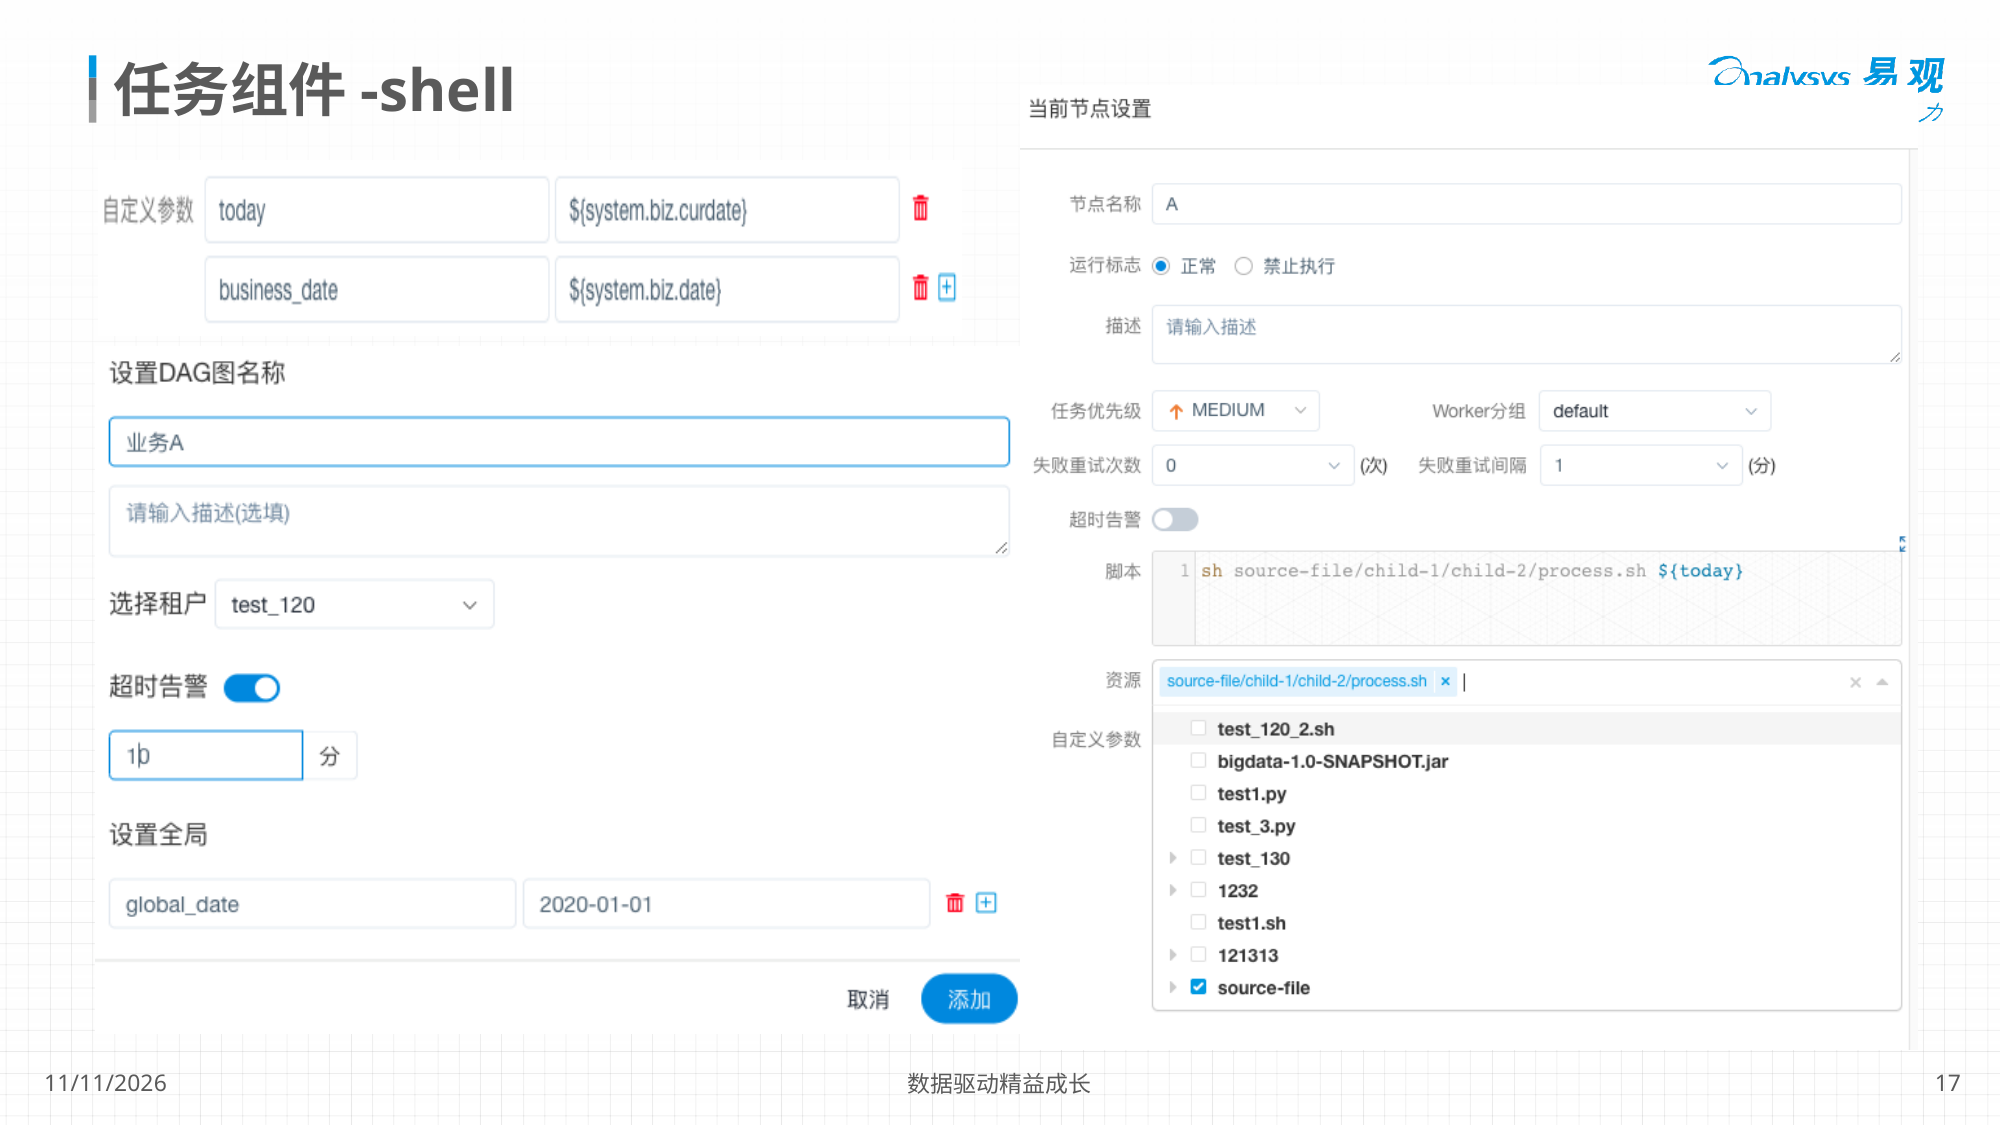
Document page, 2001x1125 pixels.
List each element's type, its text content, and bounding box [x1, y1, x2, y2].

picture [0, 0, 2000, 1125]
title 任务组件-shell [98, 53, 1824, 125]
